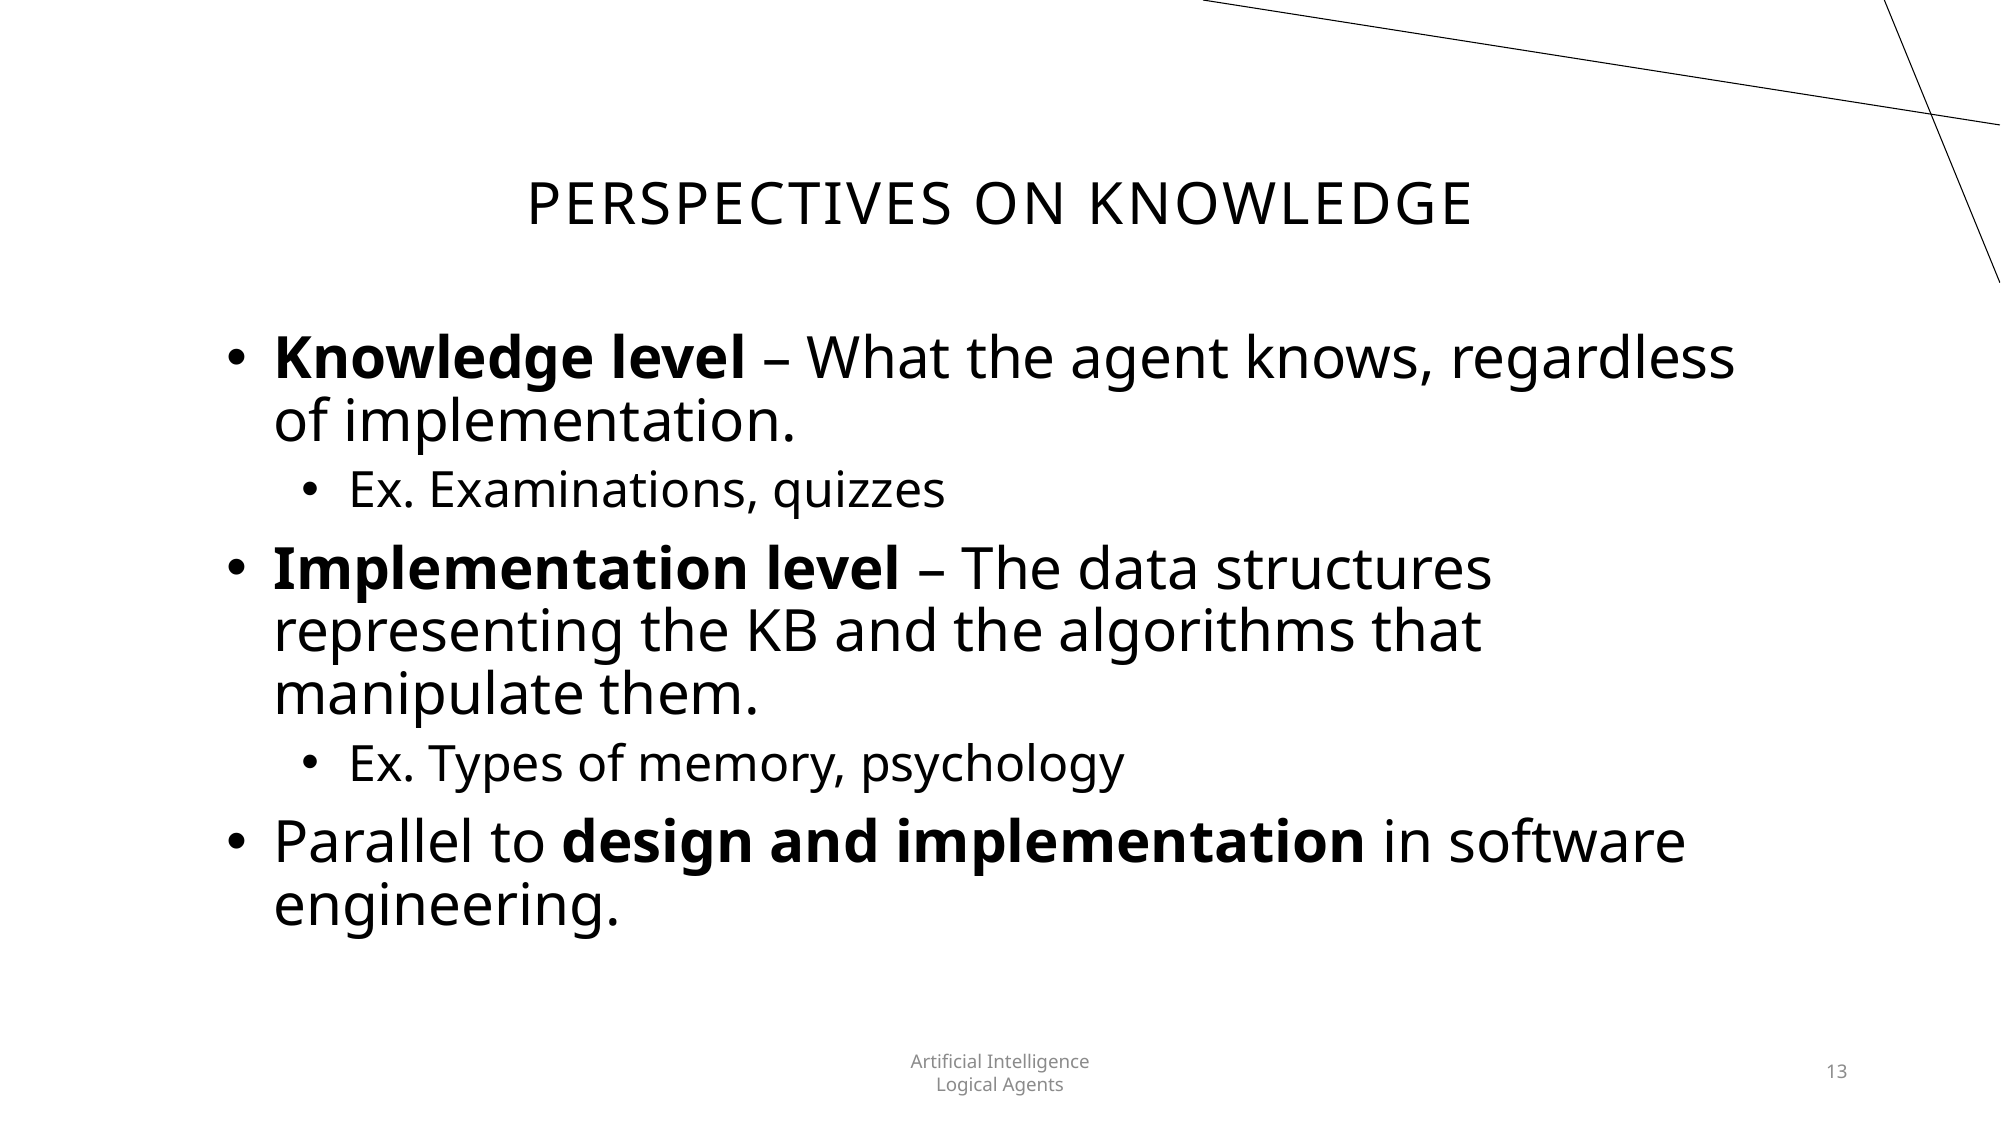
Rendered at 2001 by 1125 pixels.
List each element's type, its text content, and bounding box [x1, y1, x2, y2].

text_box Knowledge level – What the agent knows, regardless of implementation. Ex. Examinations, quizzes Implementation level – The data structures representing the KB and the algorithms that manipulate them. Ex. Types of memory, psychology Parallel to design and implementation in software engineering. [211, 320, 1789, 998]
footer Artificial Intelligence Logical Agents [662, 1042, 1338, 1103]
slide_number 13 [1412, 1042, 1863, 1103]
title Perspectives on Knowledge [211, 136, 1789, 276]
